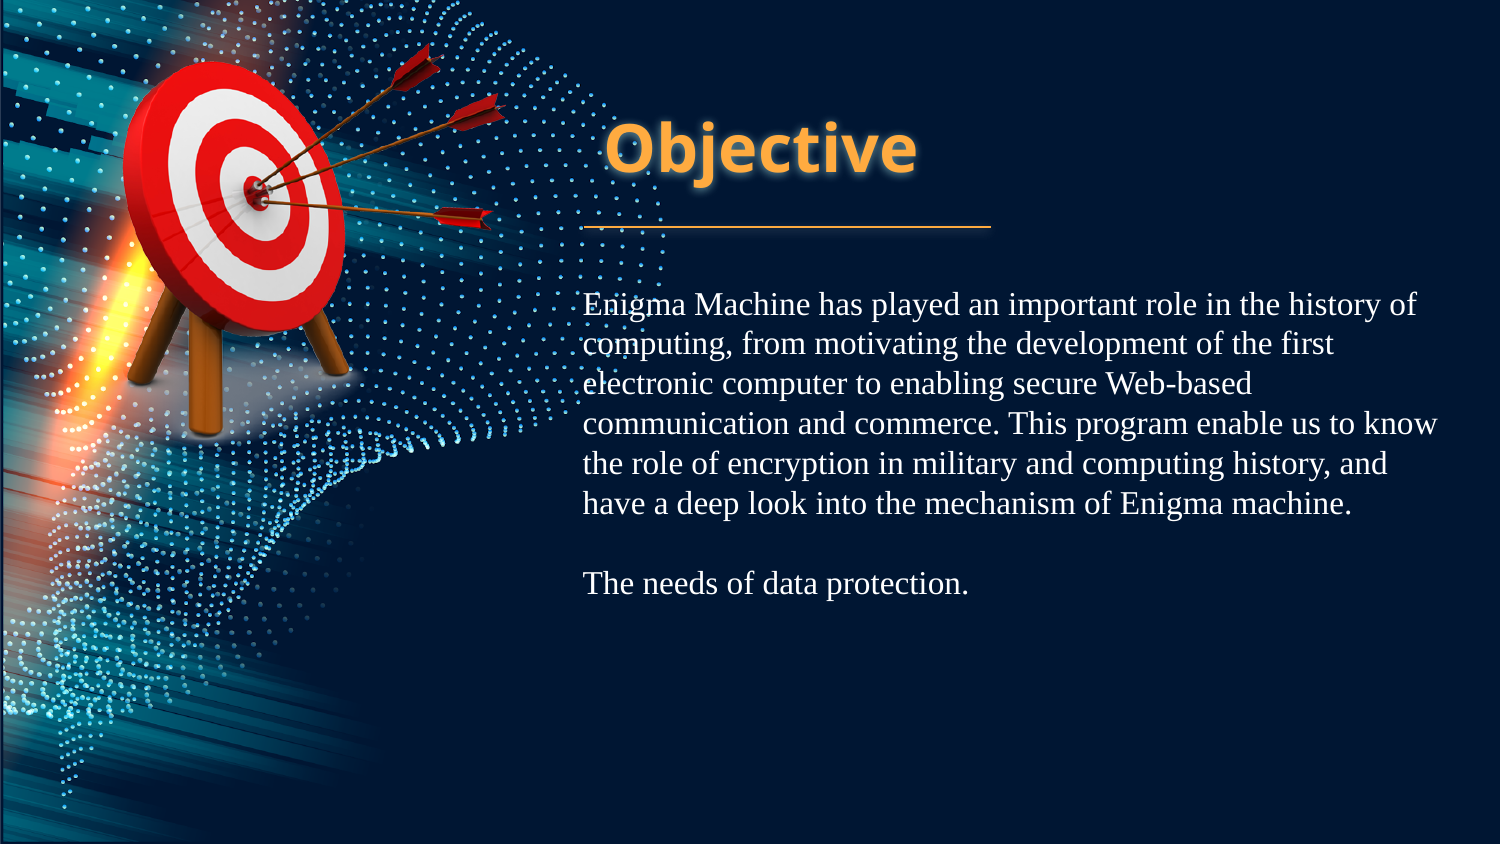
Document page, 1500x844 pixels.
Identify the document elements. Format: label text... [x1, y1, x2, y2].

title Objective [510, 110, 1079, 201]
subtitle Enigma Machine has played an important role in the history of computing, from motivating the development of the first electronic computer to enabling secure Web-based communication and commerce. This program enable us to know the role of encryption in military and computing history, and have a deep look into the mechanism of Enigma machine. The needs of data protection. [567, 226, 1465, 667]
picture [0, 0, 1500, 844]
